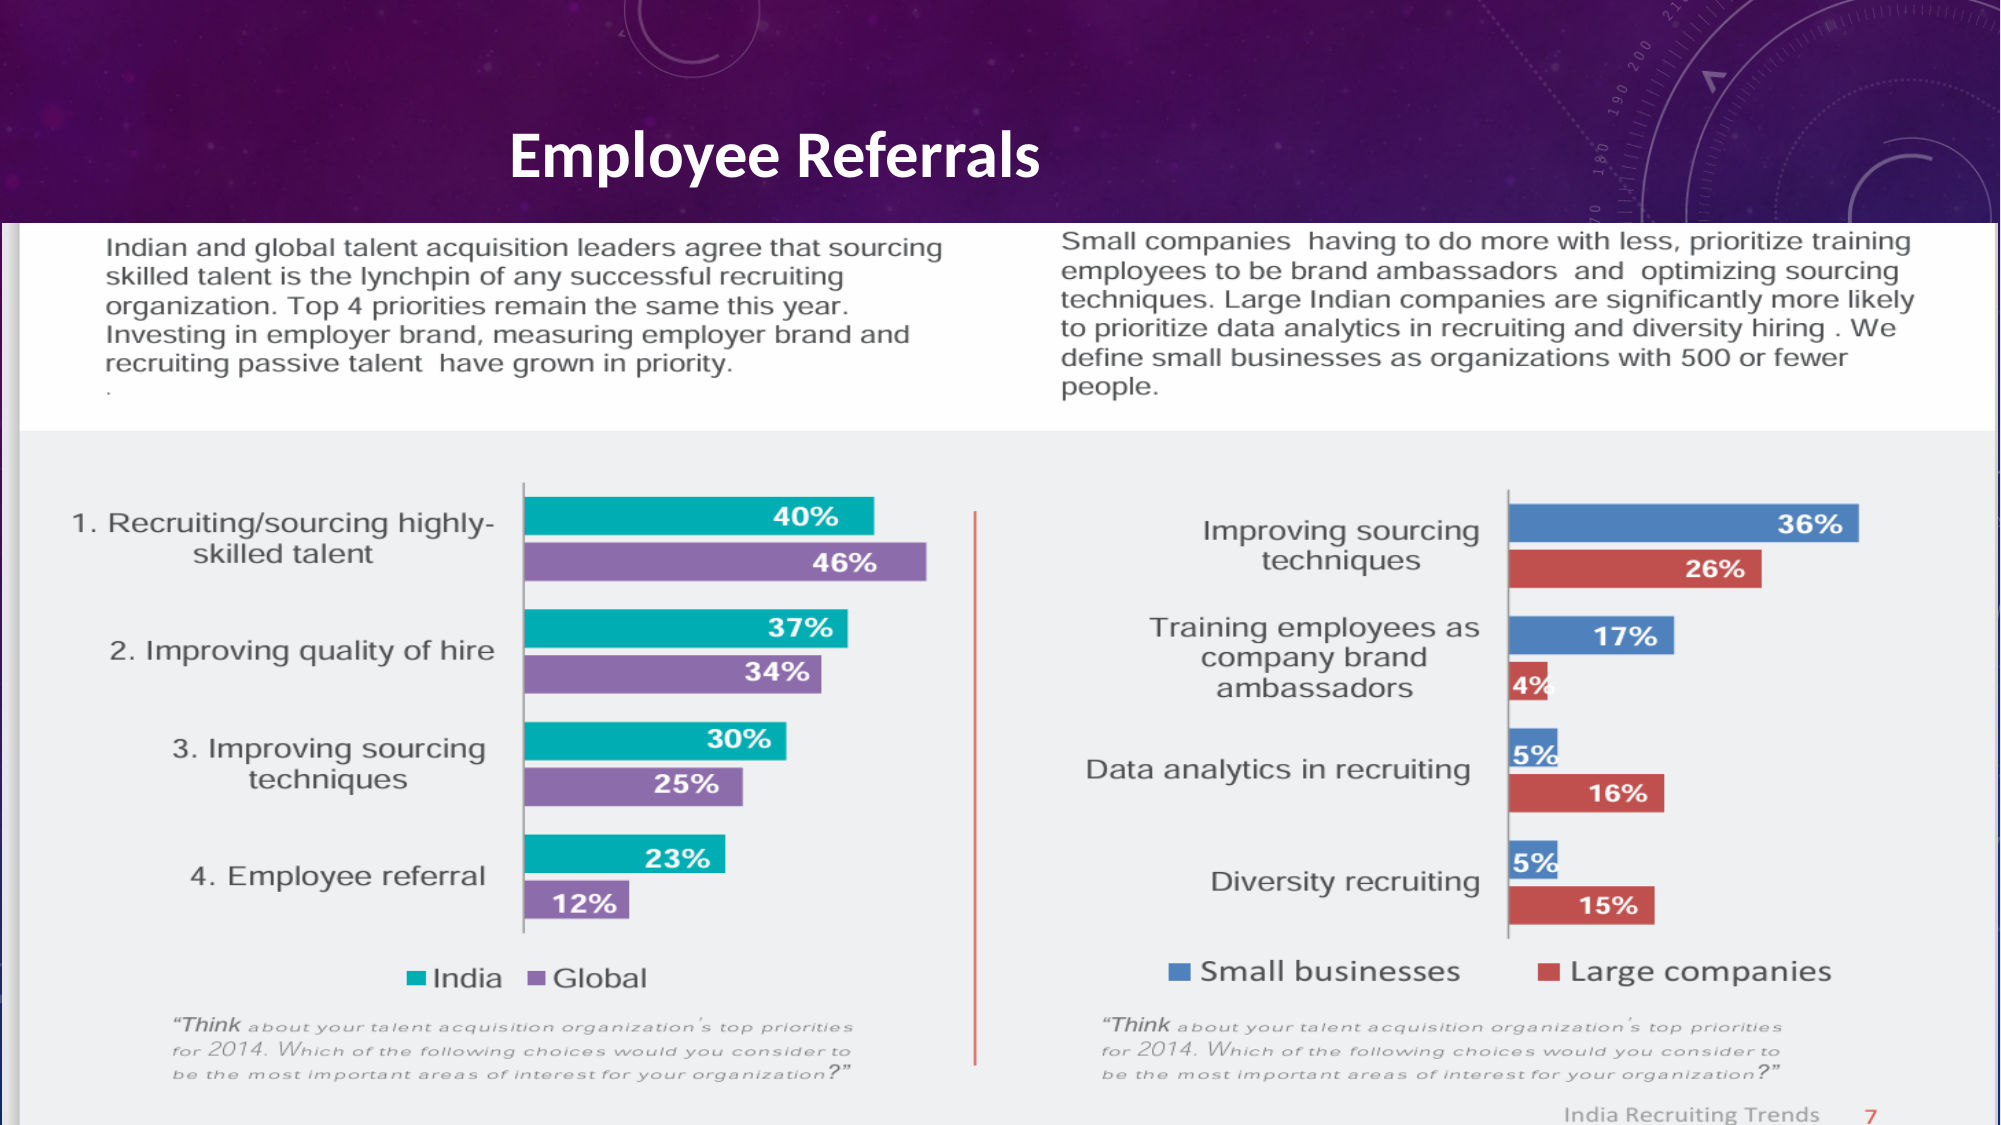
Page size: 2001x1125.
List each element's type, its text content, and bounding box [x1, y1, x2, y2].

picture [0, 0, 2001, 1125]
text_box Employee Referrals [494, 102, 1918, 198]
